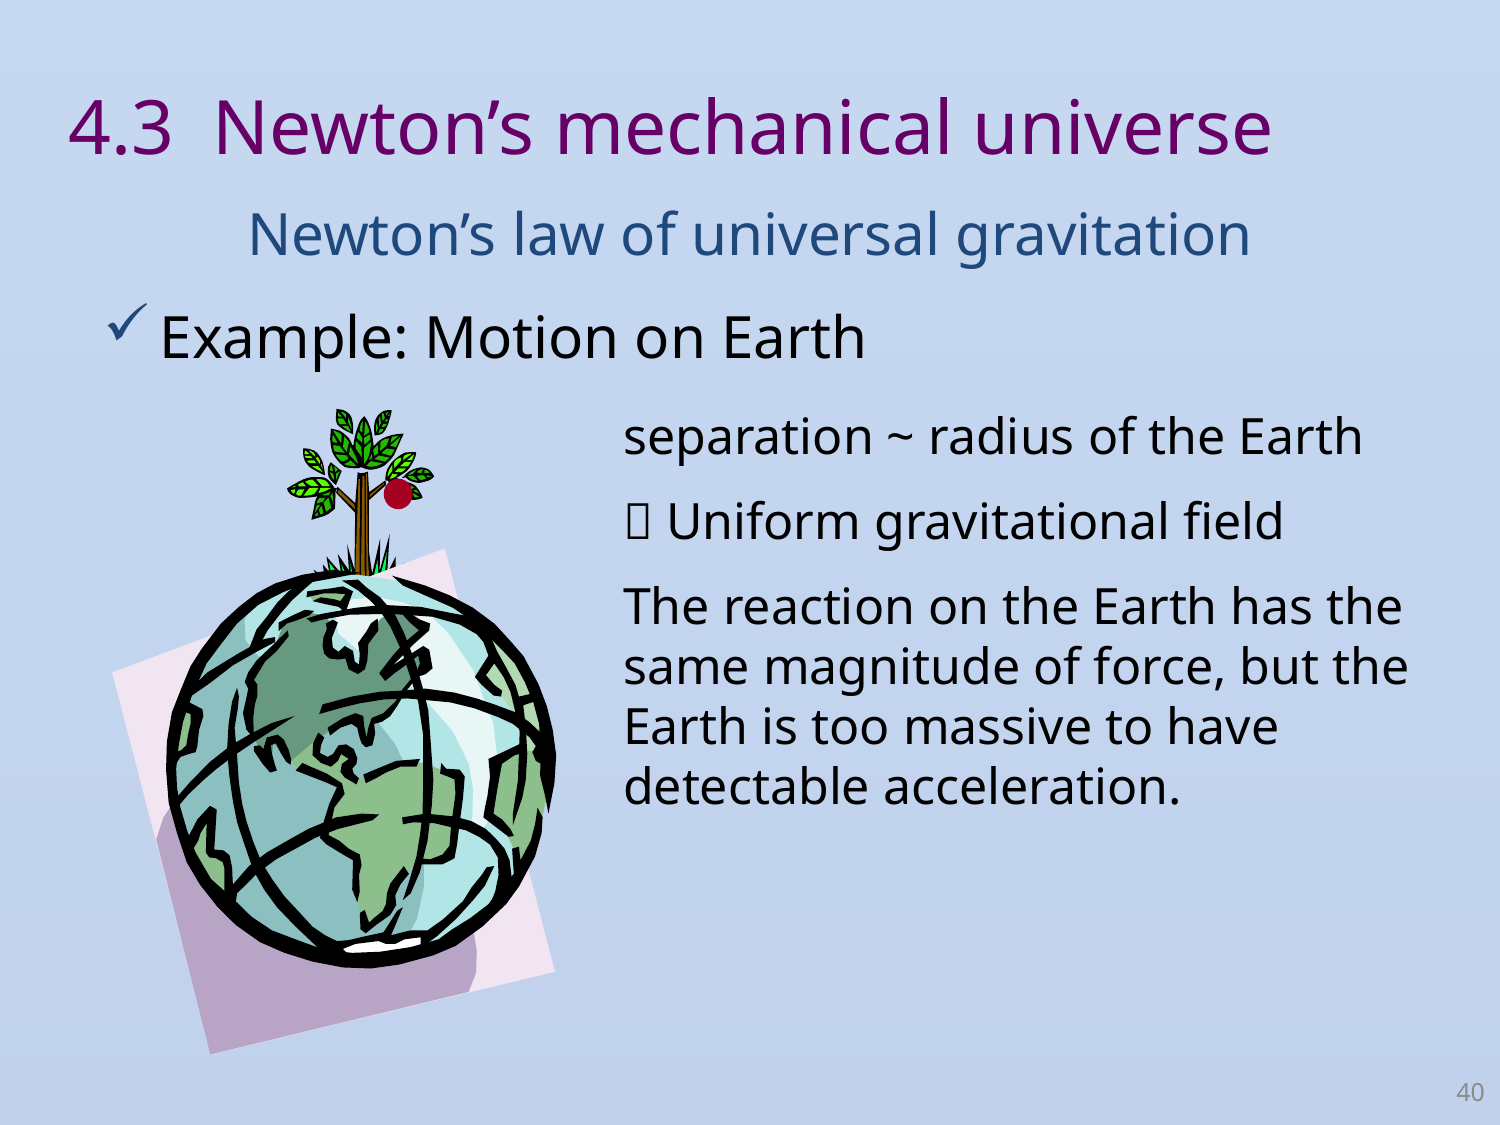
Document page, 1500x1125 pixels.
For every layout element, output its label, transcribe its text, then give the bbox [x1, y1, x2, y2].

list Example: Motion on Earth [88, 285, 1364, 386]
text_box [111, 408, 561, 1060]
text_box separation ~ radius of the Earth  Uniform gravitational field The reaction on the Earth has the same magnitude of force, but the Earth is too massive to have detectable acceleration. [608, 397, 1463, 822]
text_box 4.3 Newton’s mechanical universe [53, 30, 1483, 219]
slide_number 40 [1149, 1063, 1500, 1124]
text_box Newton’s law of universal gravitation [112, 189, 1388, 275]
